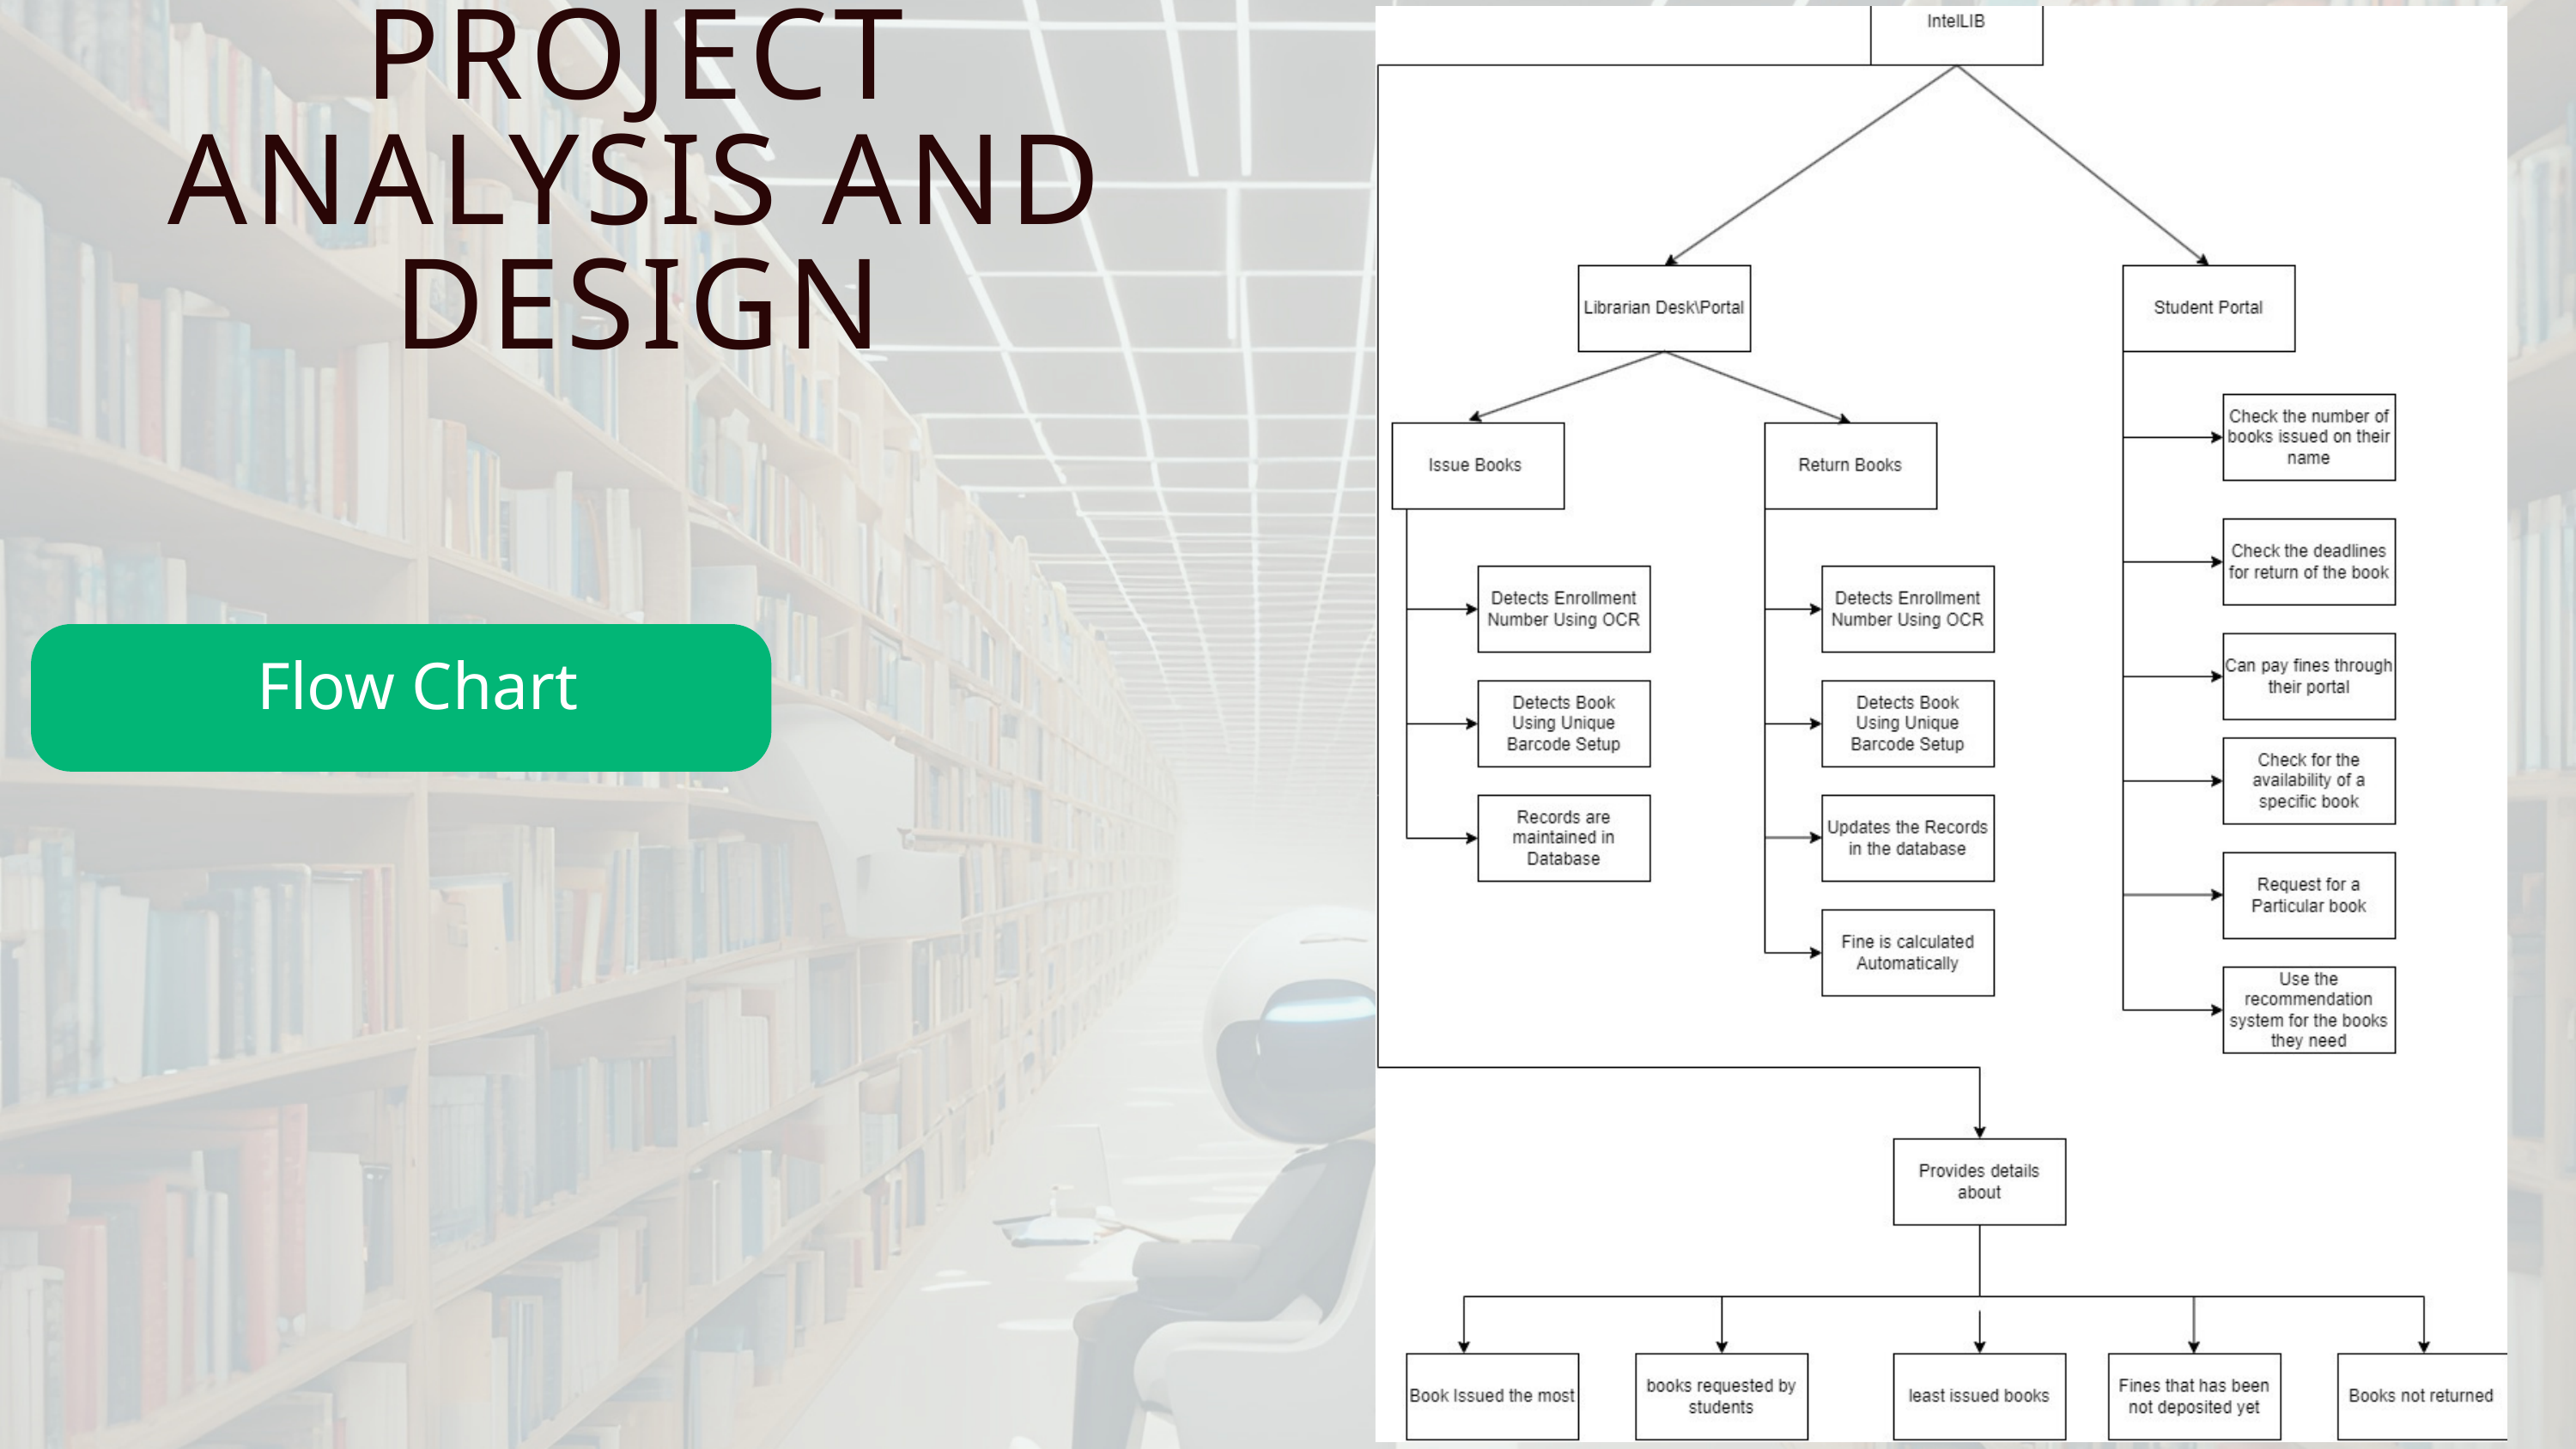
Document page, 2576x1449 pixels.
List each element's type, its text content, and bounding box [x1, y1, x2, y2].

text_box PROJECT ANALYSIS AND DESIGN [144, 0, 1131, 374]
text_box [0, 0, 2576, 1449]
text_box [30, 623, 772, 773]
text_box [1375, 6, 2508, 1442]
